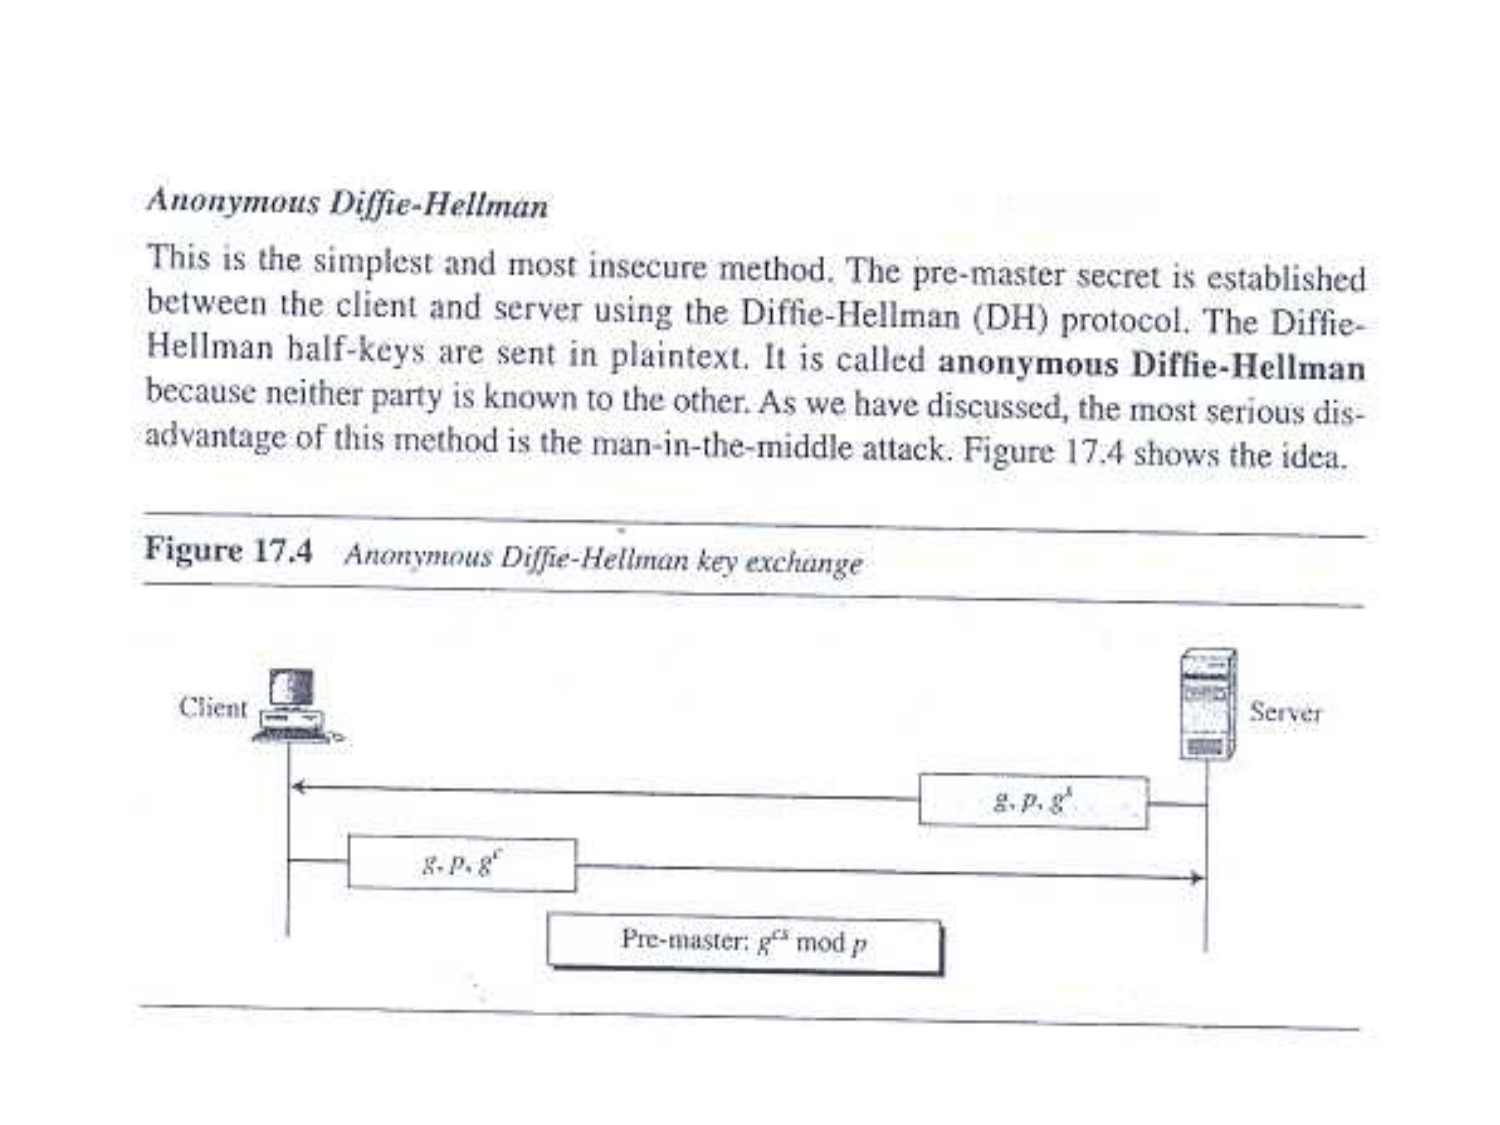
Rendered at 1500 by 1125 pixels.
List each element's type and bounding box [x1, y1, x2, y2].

picture [112, 174, 1401, 1051]
